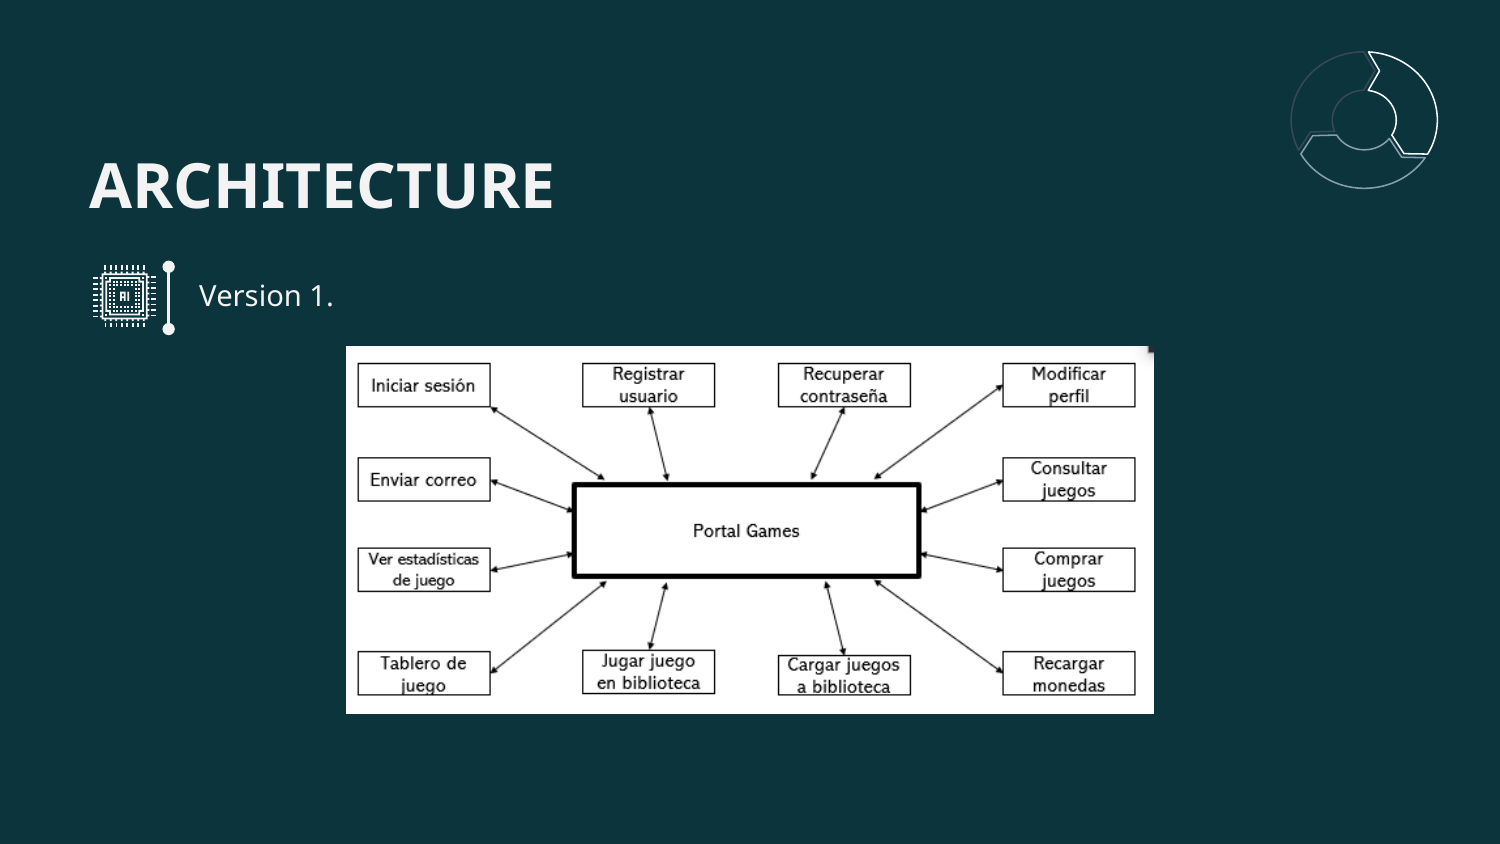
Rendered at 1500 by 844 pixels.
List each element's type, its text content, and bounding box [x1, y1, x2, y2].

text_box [93, 264, 157, 328]
subtitle Version 1. [184, 273, 547, 316]
picture [345, 346, 1154, 714]
title ARCHITECTURE [74, 130, 595, 225]
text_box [1274, 51, 1441, 189]
